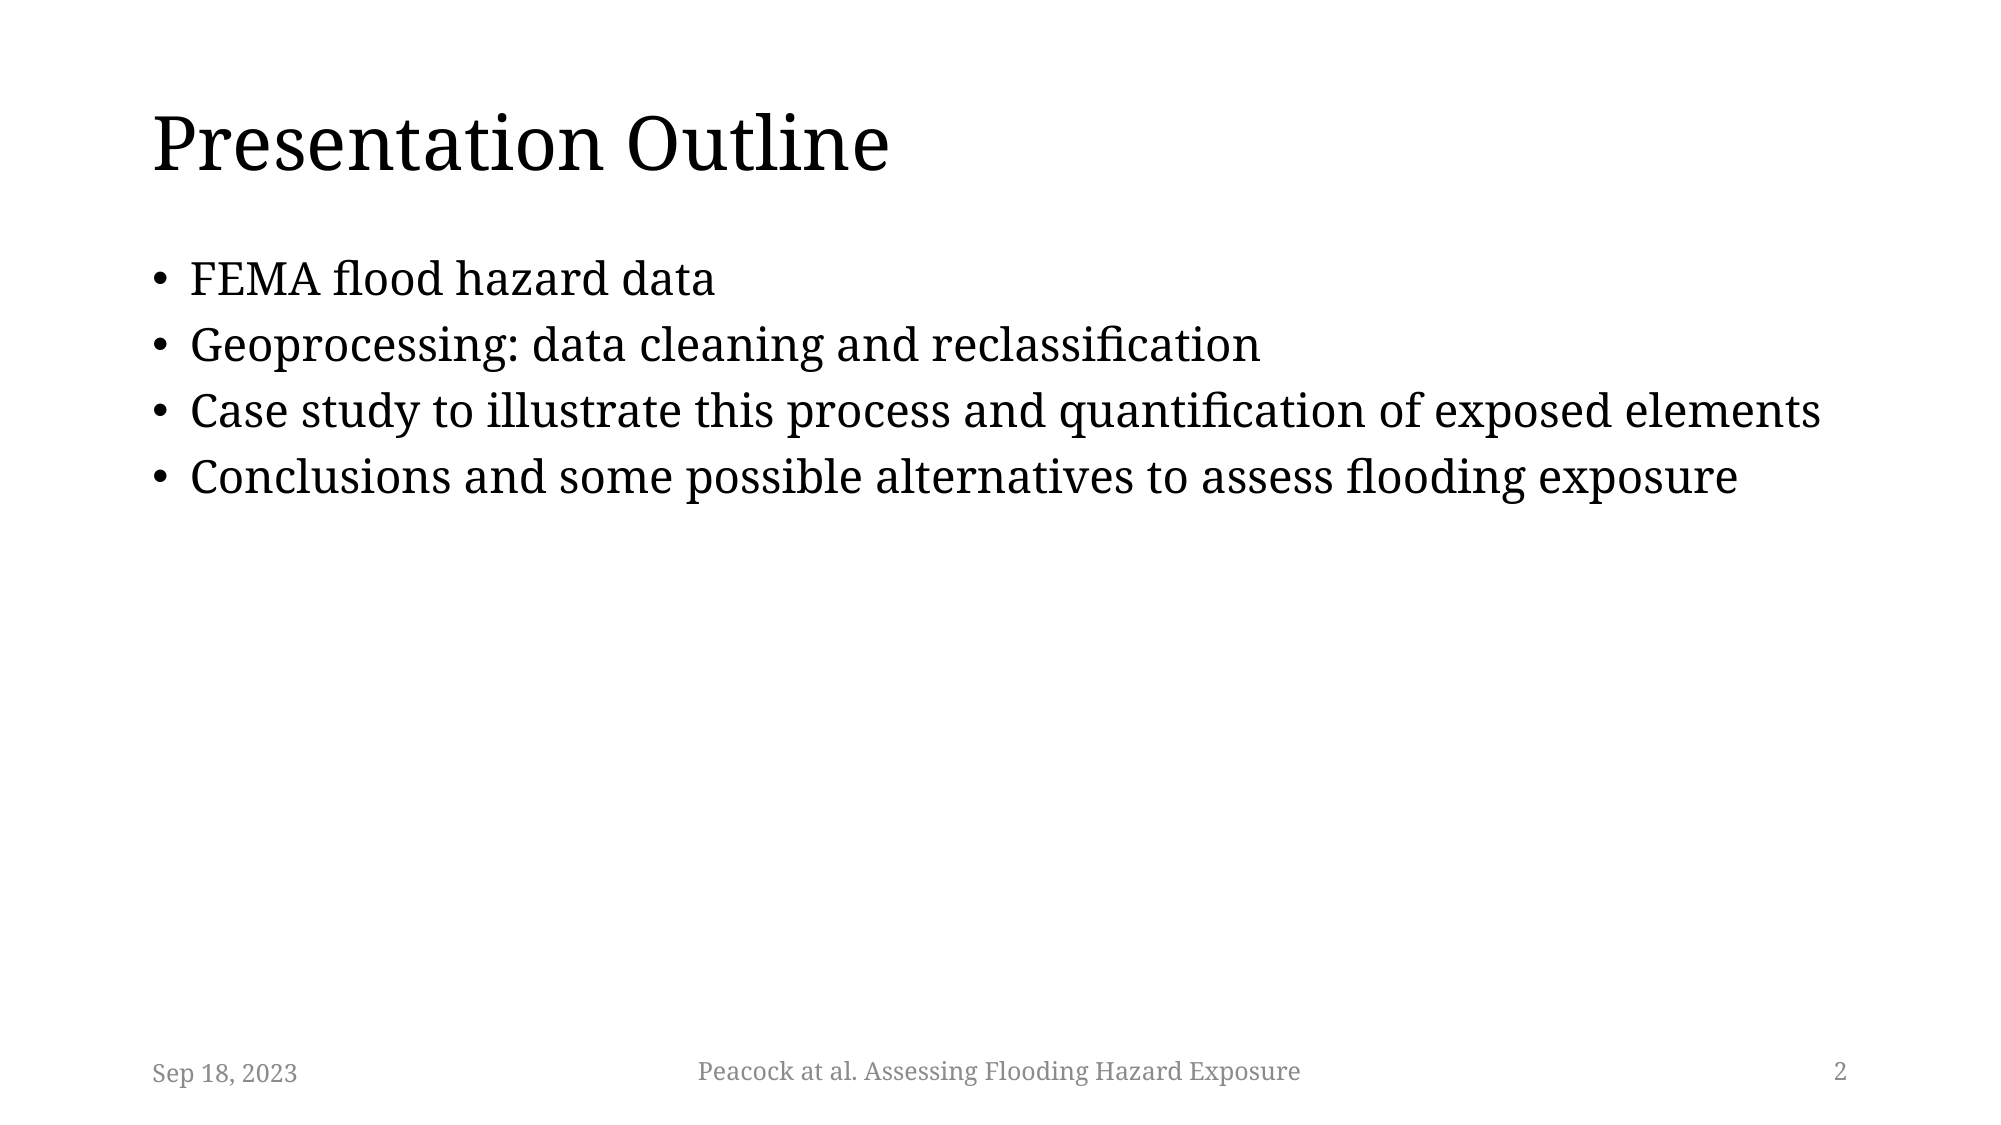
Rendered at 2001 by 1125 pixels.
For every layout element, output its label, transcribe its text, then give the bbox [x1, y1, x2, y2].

list FEMA flood hazard data Geoprocessing: data cleaning and reclassification Case study to illustrate this process and quantification of exposed elements Conclusions and some possible alternatives to assess flooding exposure [137, 248, 1863, 1014]
slide_number 2 [1412, 1042, 1863, 1103]
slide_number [137, 1042, 588, 1103]
footer Peacock at al. Assessing Flooding Hazard Exposure [662, 1042, 1338, 1103]
title Presentation Outline [137, 59, 1863, 234]
